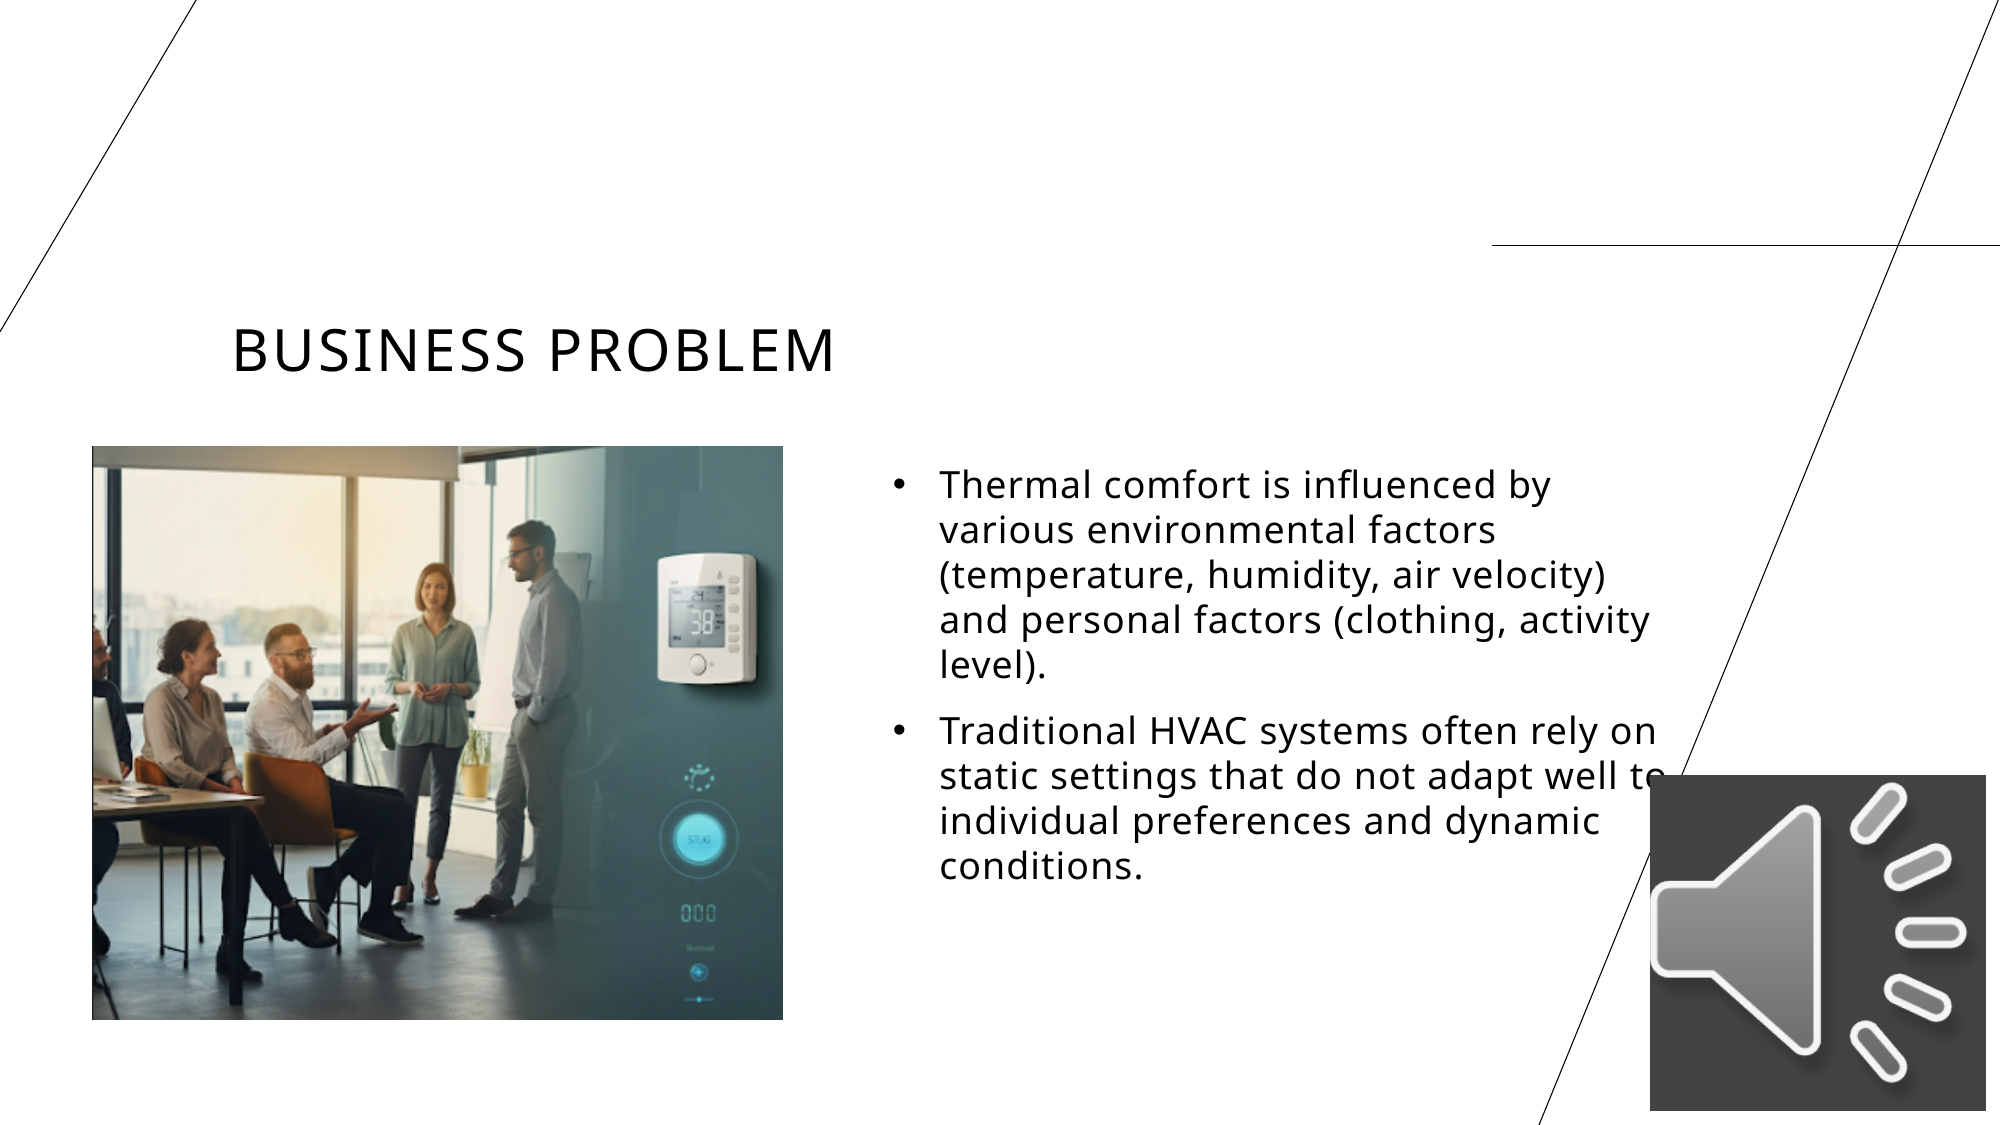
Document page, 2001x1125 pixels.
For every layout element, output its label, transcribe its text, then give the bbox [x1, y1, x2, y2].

picture [92, 446, 783, 1020]
list Thermal comfort is influenced by various environmental factors (temperature, humidity, air velocity) and personal factors (clothing, activity level). Traditional HVAC systems often rely on static settings that do not adapt well to individual preferences and dynamic conditions. [877, 453, 1702, 1013]
title Business Problem [216, 43, 1413, 392]
picture [1648, 773, 1987, 1112]
